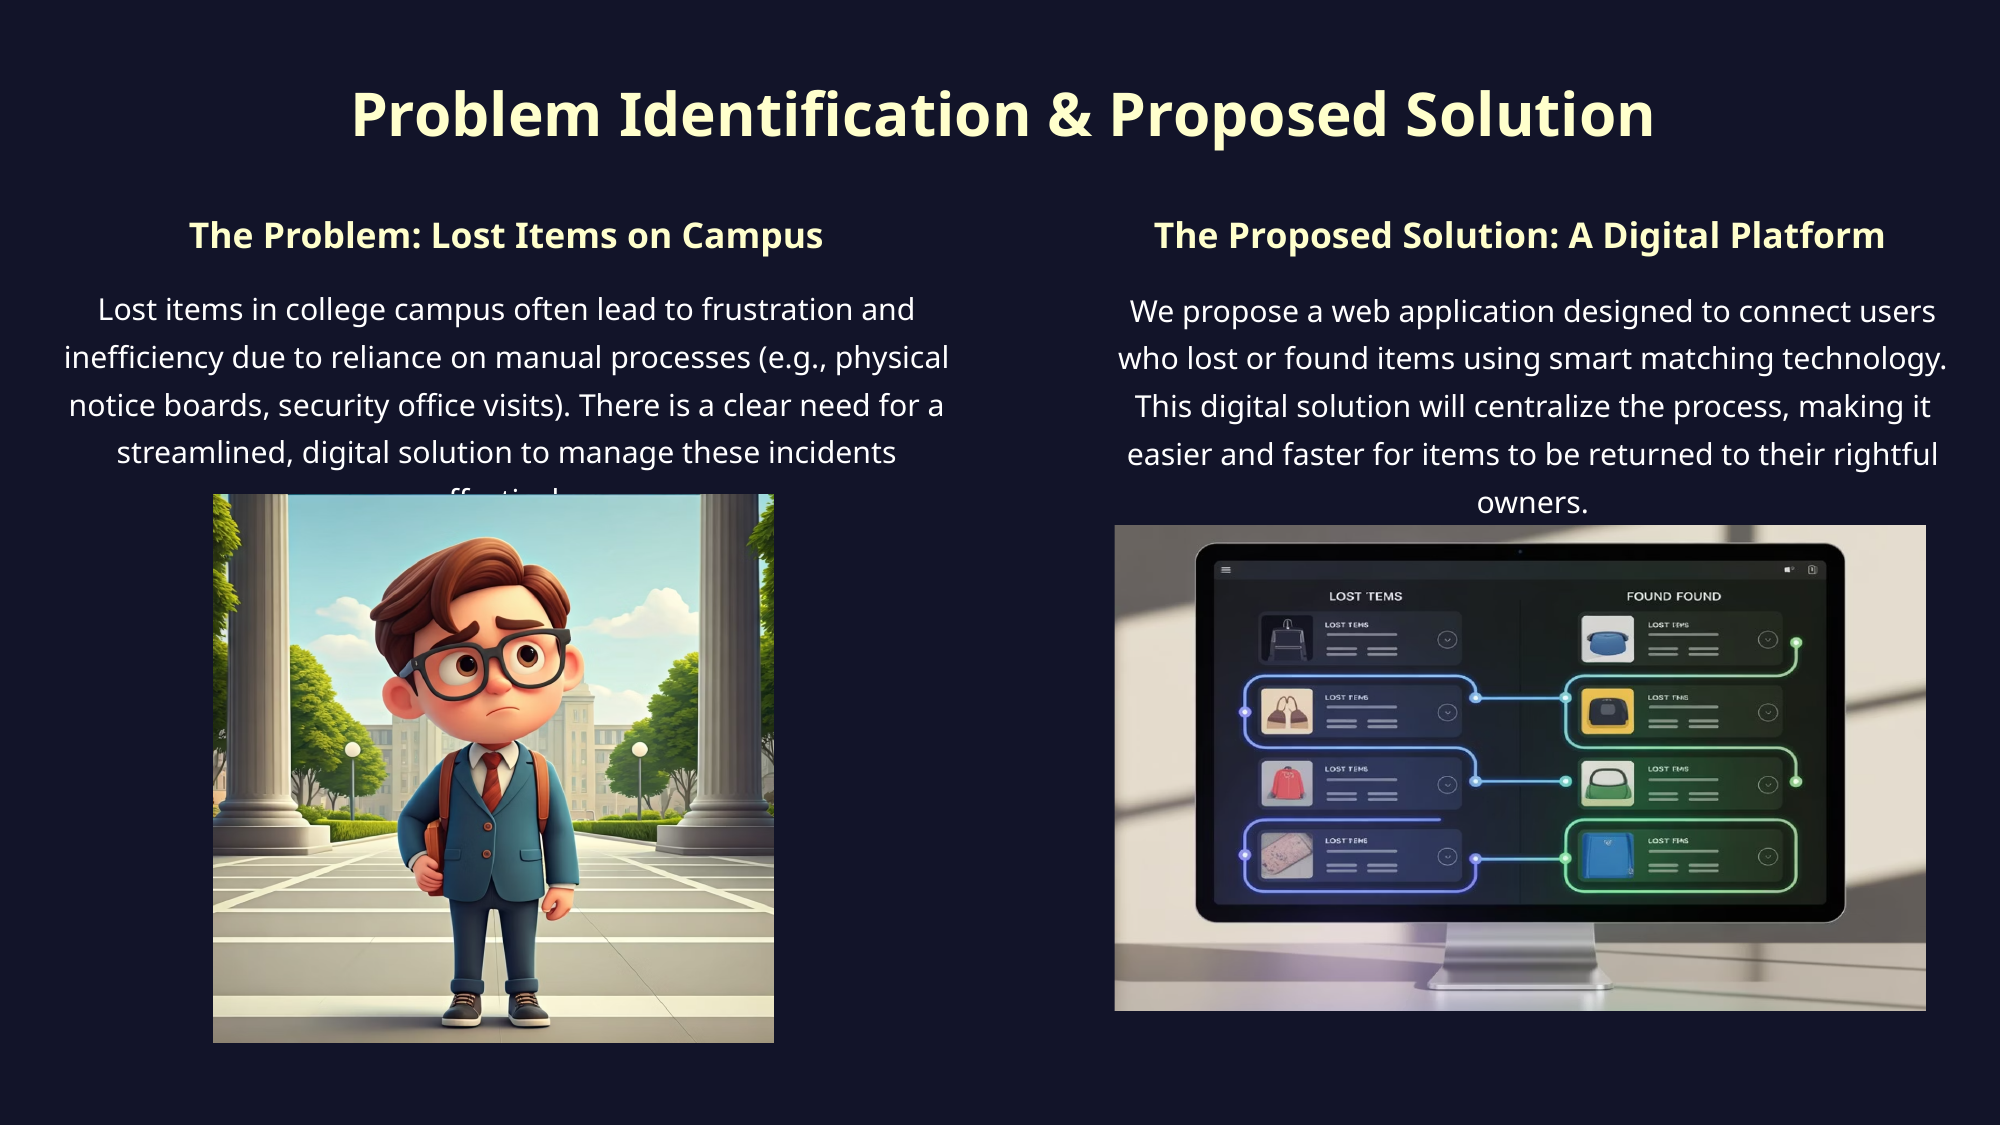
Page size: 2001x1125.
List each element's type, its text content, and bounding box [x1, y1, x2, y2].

text_box Lost items in college campus often lead to frustration and inefficiency due to reliance on manual processes (e.g., physical notice boards, security office visits). There is a clear need for a streamlined, digital solution to manage these incidents effectively. [55, 278, 958, 472]
picture [213, 494, 774, 1043]
picture [1114, 525, 1926, 1011]
text_box The Problem: Lost Items on Campus [239, 210, 774, 257]
text_box The Proposed Solution: A Digital Platform [1214, 210, 1827, 257]
text_box Problem Identification & Proposed Solution [475, 73, 1533, 150]
text_box We propose a web application designed to connect users who lost or found items using smart matching technology. This digital solution will centralize the process, making it easier and faster for items to be returned to their rightful owners. [1096, 280, 1969, 474]
